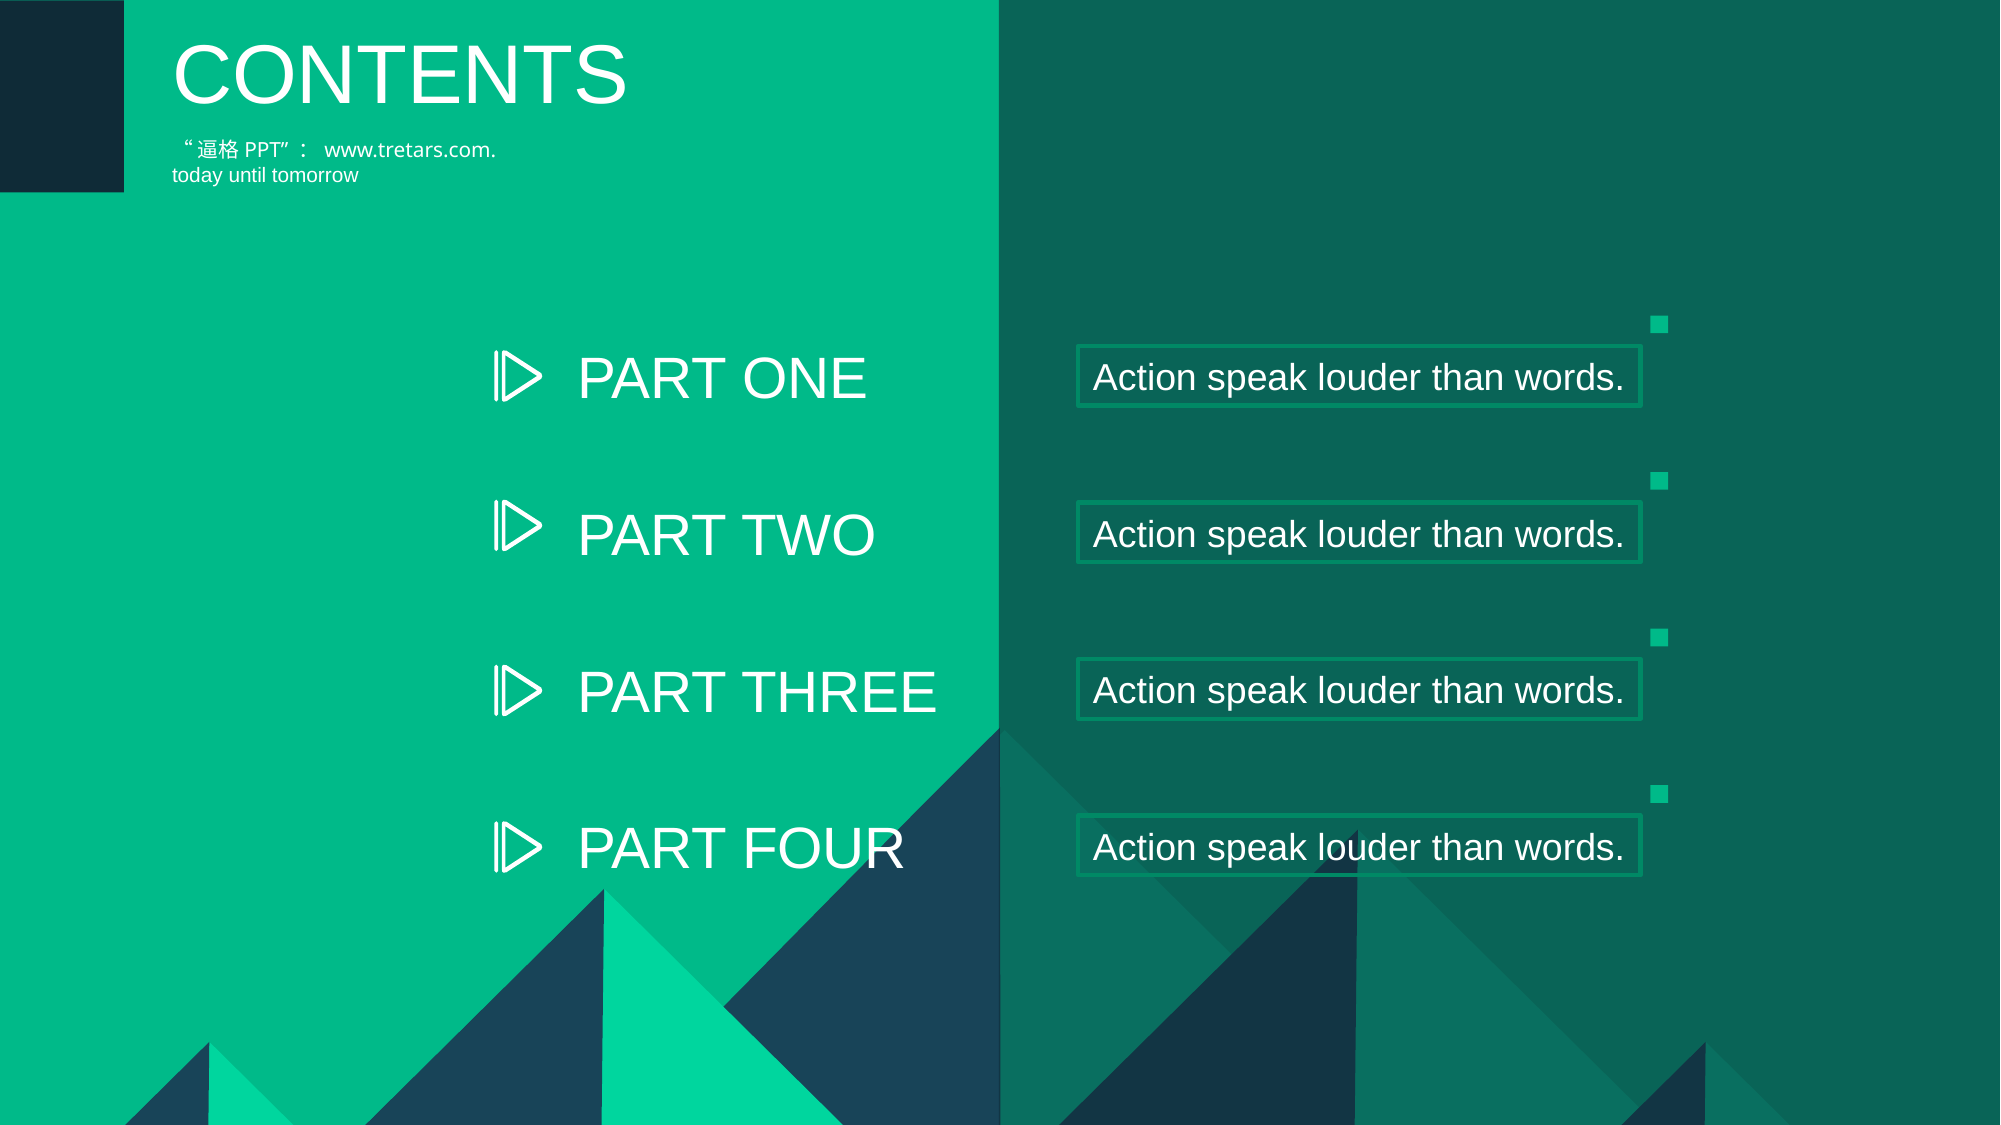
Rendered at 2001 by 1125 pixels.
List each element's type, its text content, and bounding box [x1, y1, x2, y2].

text_box [0, 0, 125, 193]
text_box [494, 315, 1669, 420]
text_box [998, 0, 2000, 1125]
text_box CONTENTS [157, 12, 896, 128]
text_box “逼格PPT” ：www.tretars.com. today until tomorrow [157, 129, 605, 195]
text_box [494, 628, 1669, 733]
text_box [494, 472, 1669, 576]
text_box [494, 785, 1669, 889]
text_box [123, 727, 1791, 1125]
